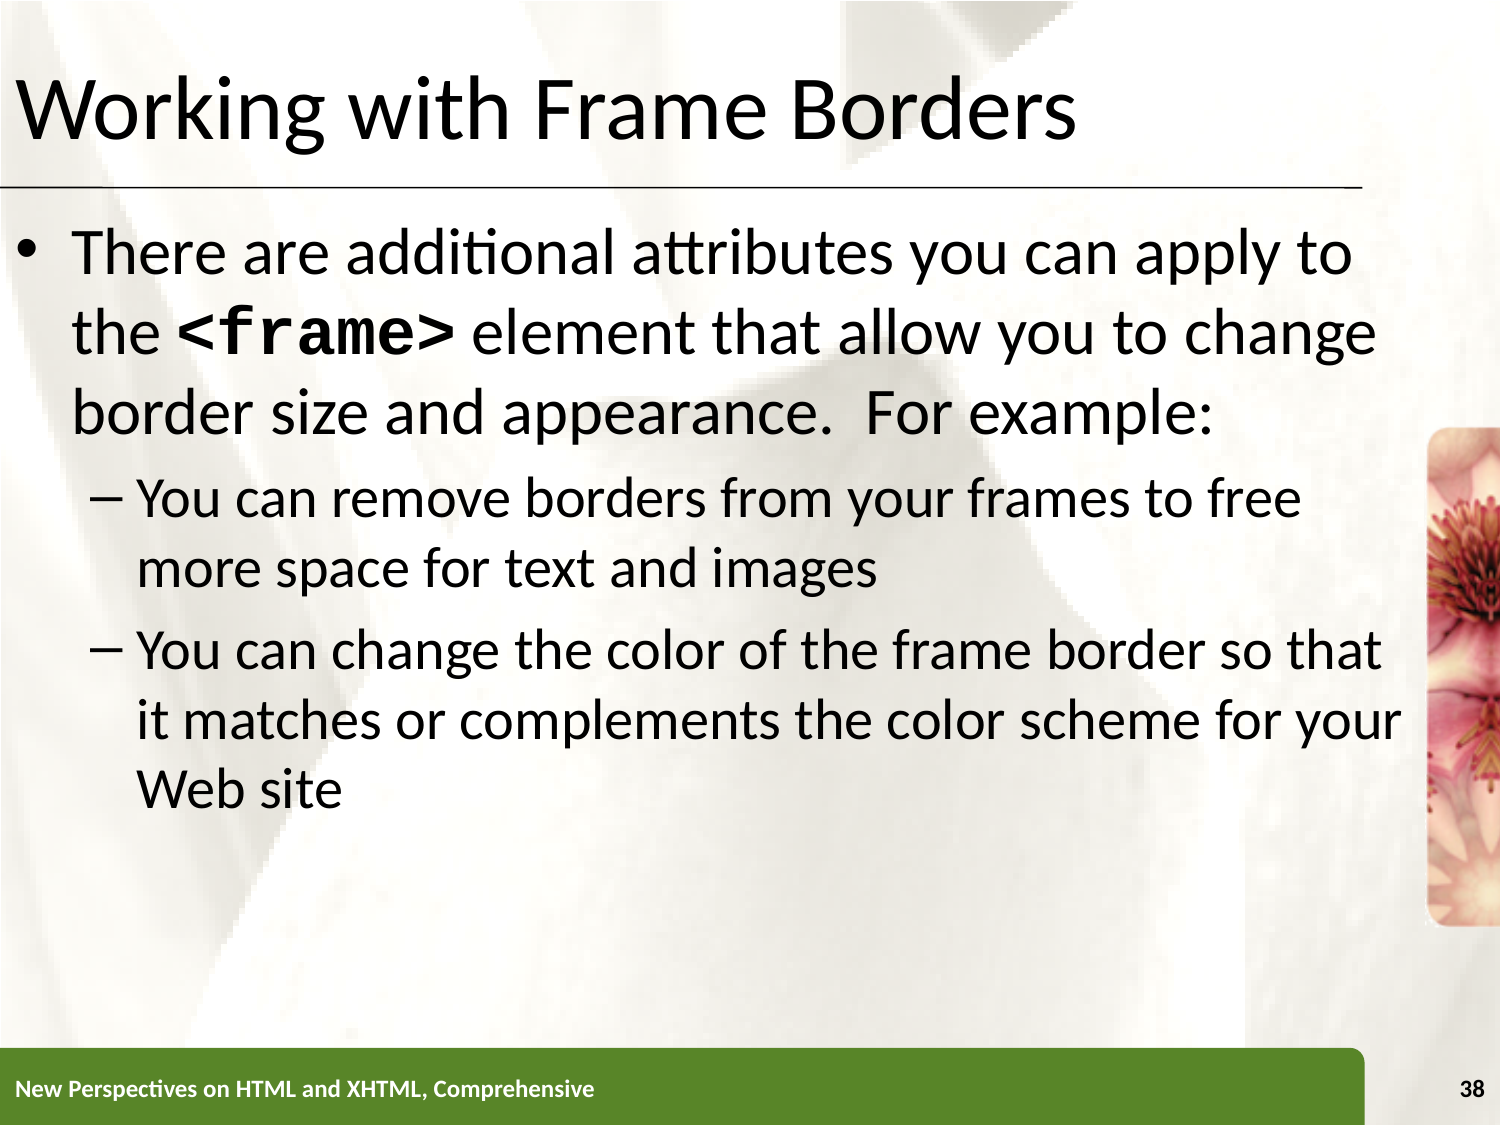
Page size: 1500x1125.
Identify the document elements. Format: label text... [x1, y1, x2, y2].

title Working with Frame Borders [0, 24, 1363, 181]
footer New Perspectives on HTML and XHTML, Comprehensive [0, 1050, 1350, 1125]
list There are additional attributes you can apply to the <frame> element that allow you to change border size and appearance. For example: You can remove borders from your frames to free more space for text and images You can change the color of the frame border so that it matches or complements the color scheme for your Web site [0, 199, 1426, 1006]
slide_number 38 [1412, 1050, 1500, 1125]
picture [1426, 425, 1500, 930]
